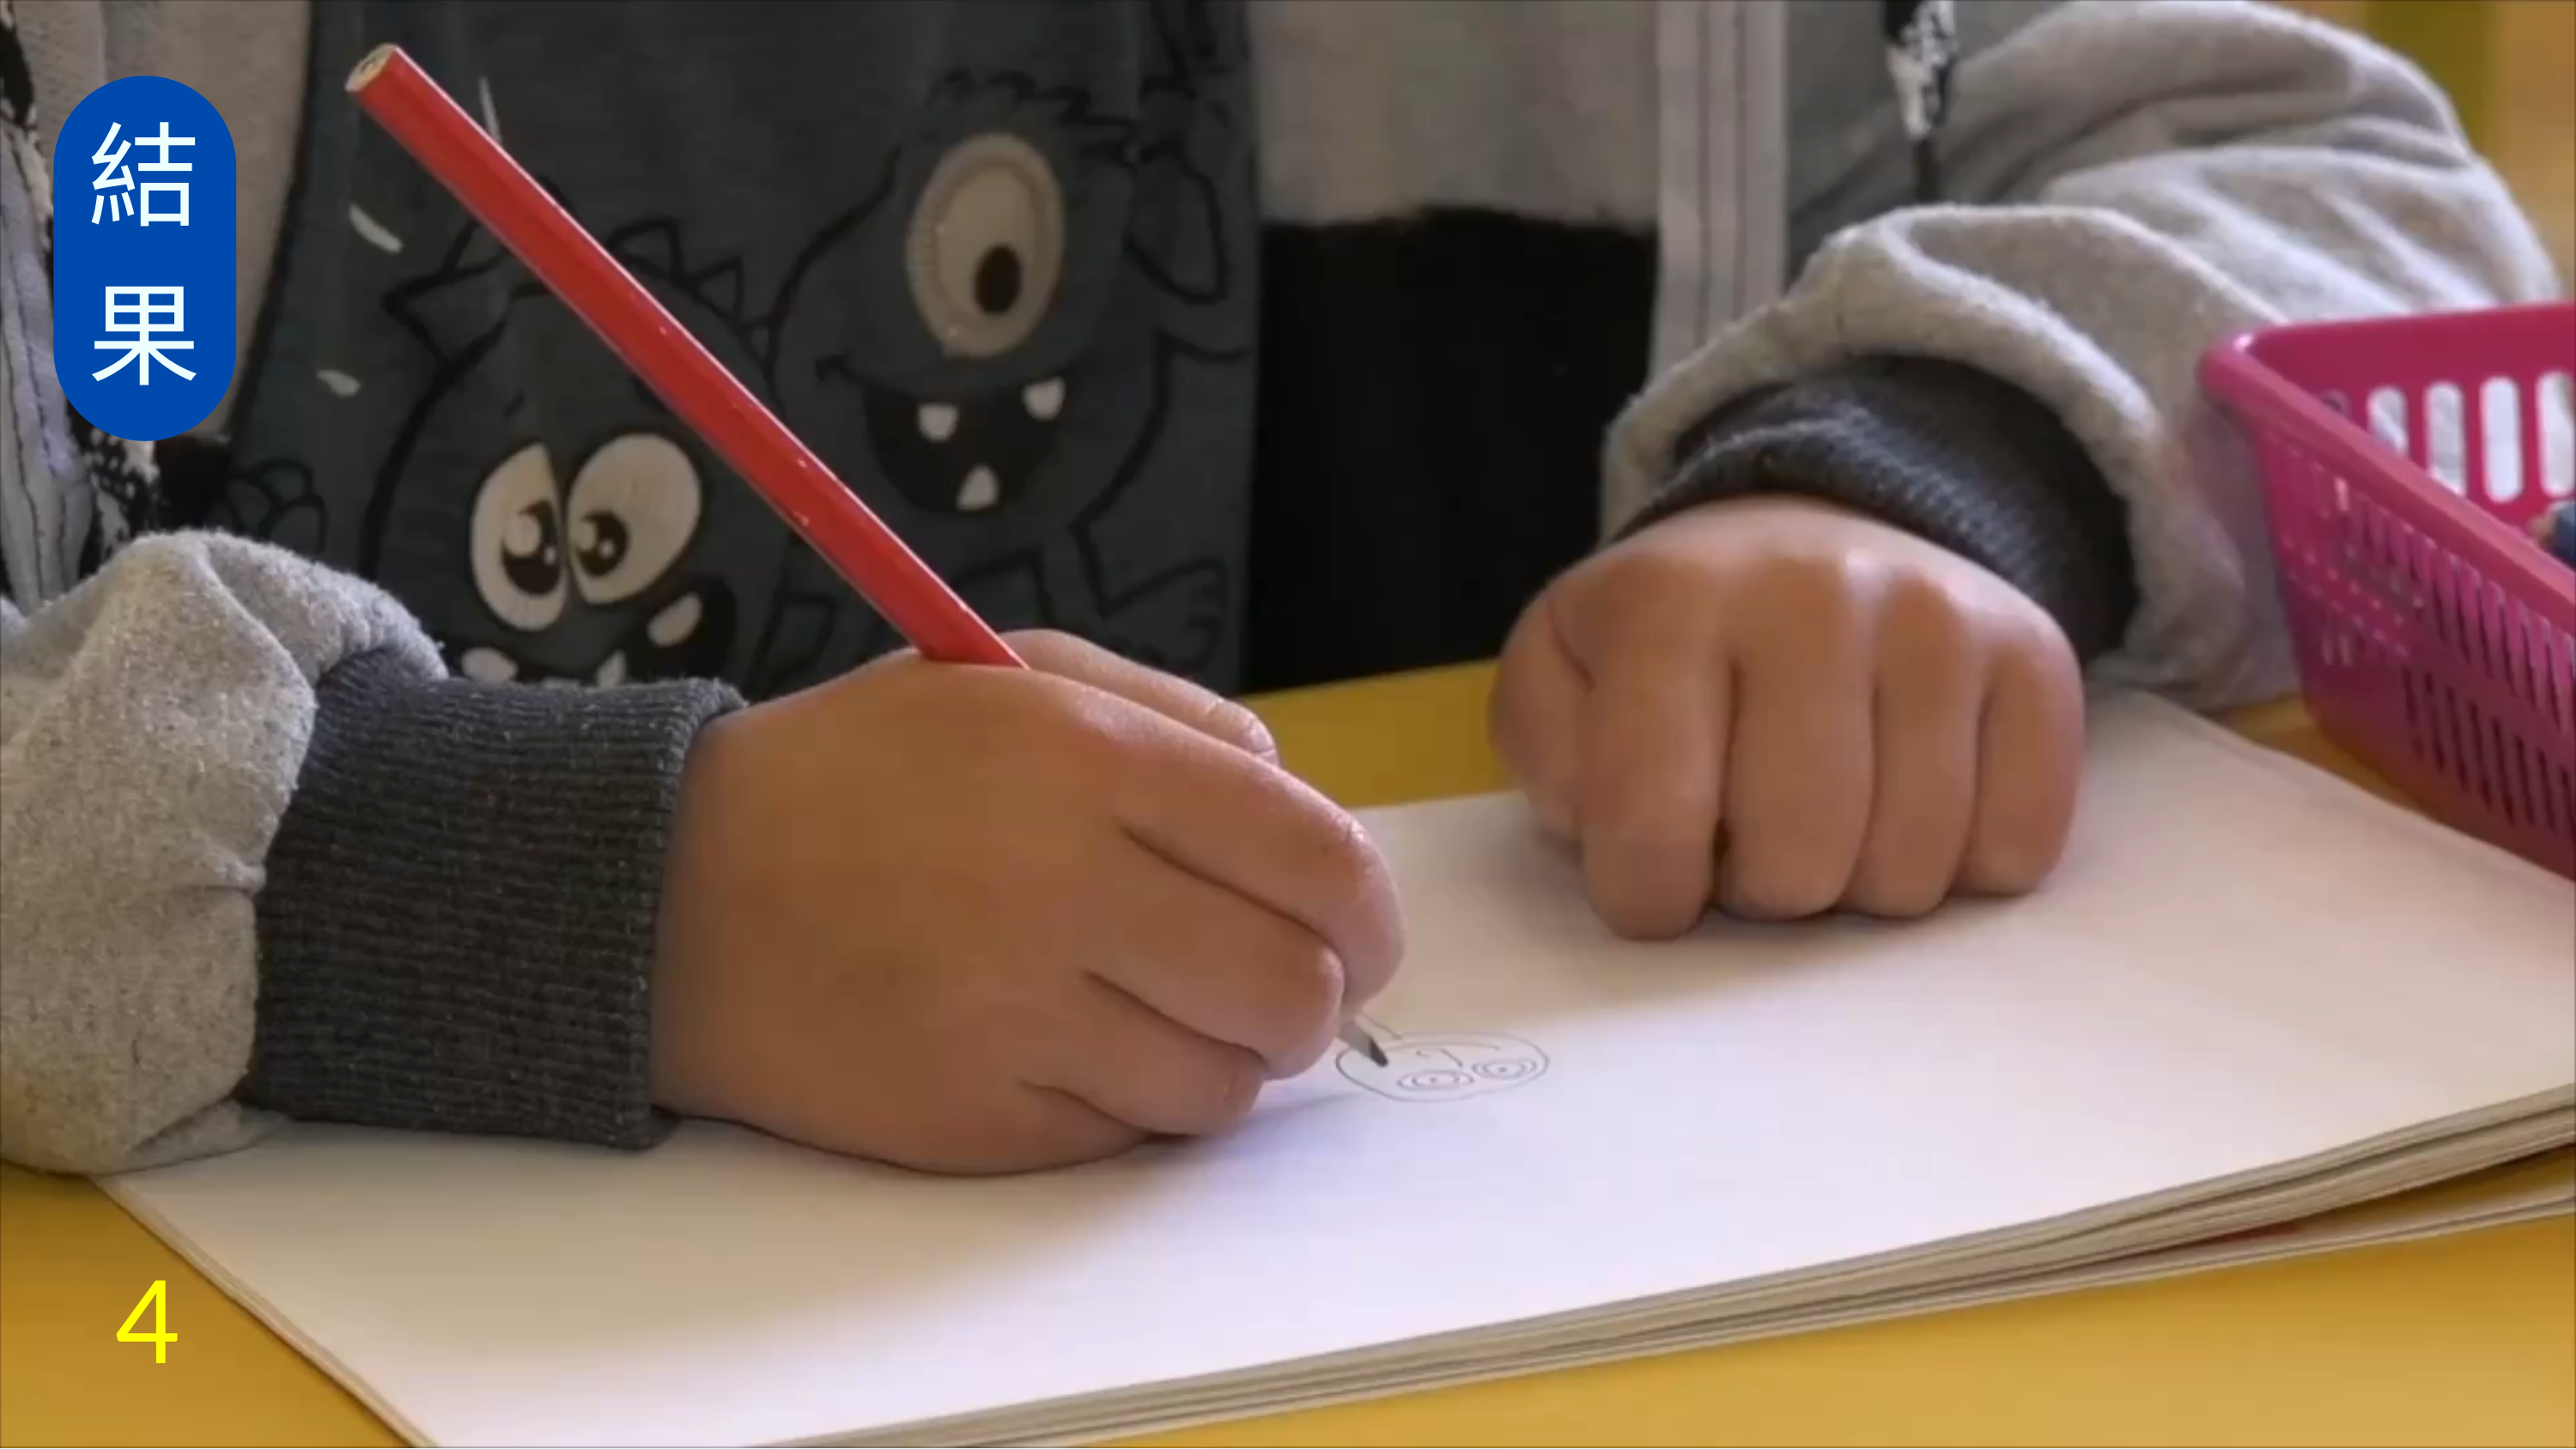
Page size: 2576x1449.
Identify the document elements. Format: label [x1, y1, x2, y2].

text_box [0, 167, 328, 350]
text_box [0, 0, 2576, 1449]
